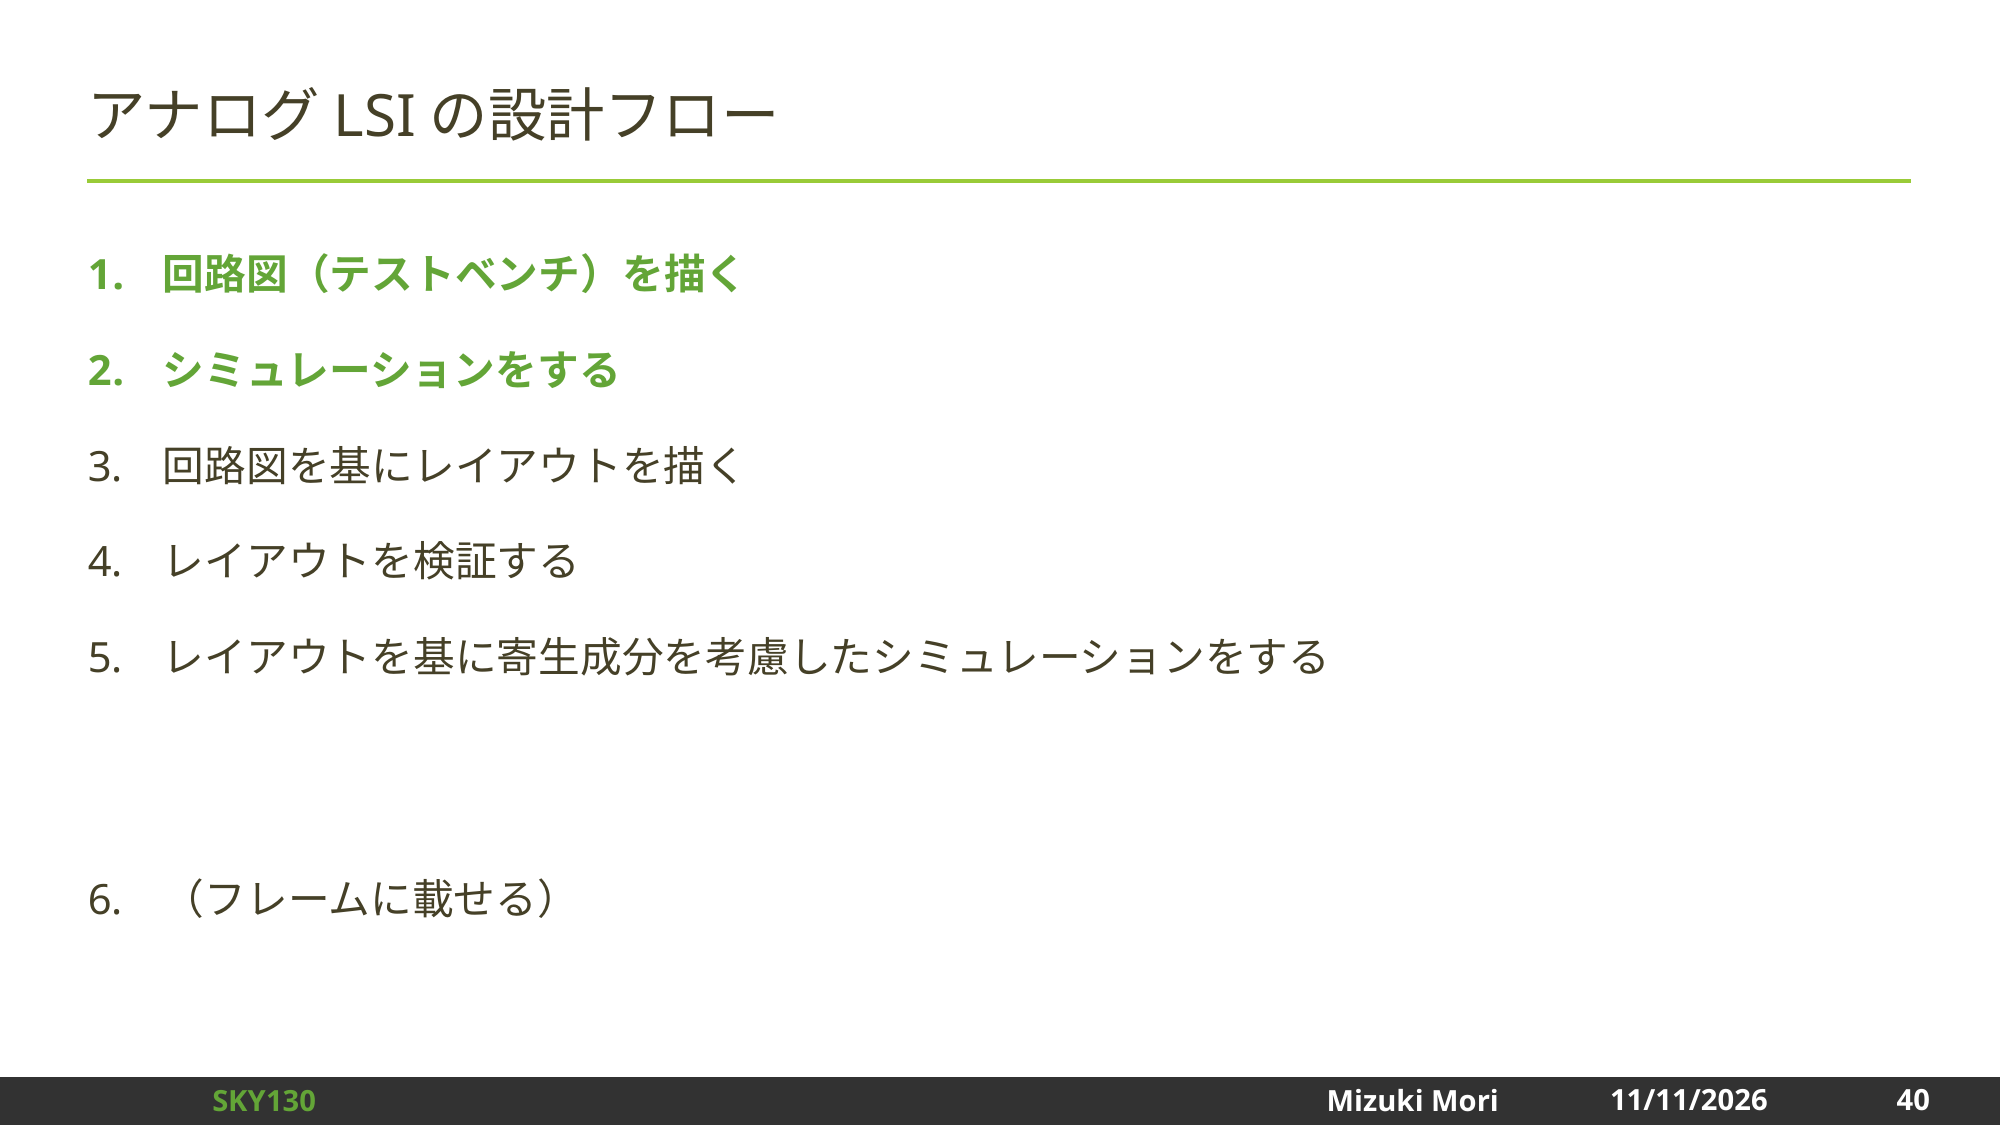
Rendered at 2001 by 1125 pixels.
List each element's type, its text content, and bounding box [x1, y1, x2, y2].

slide_number 40 [1826, 1076, 2000, 1125]
title アナログLSIの設計フロー [72, 70, 1912, 163]
list 回路図（テストベンチ）を描く シミュレーションをする 回路図を基にレイアウトを描く レイアウトを検証する レイアウトを基に寄生成分を考慮したシミュレーションをする （フレームに載せる） [72, 239, 1912, 995]
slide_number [1550, 1077, 1826, 1125]
picture [0, 1077, 1550, 1125]
